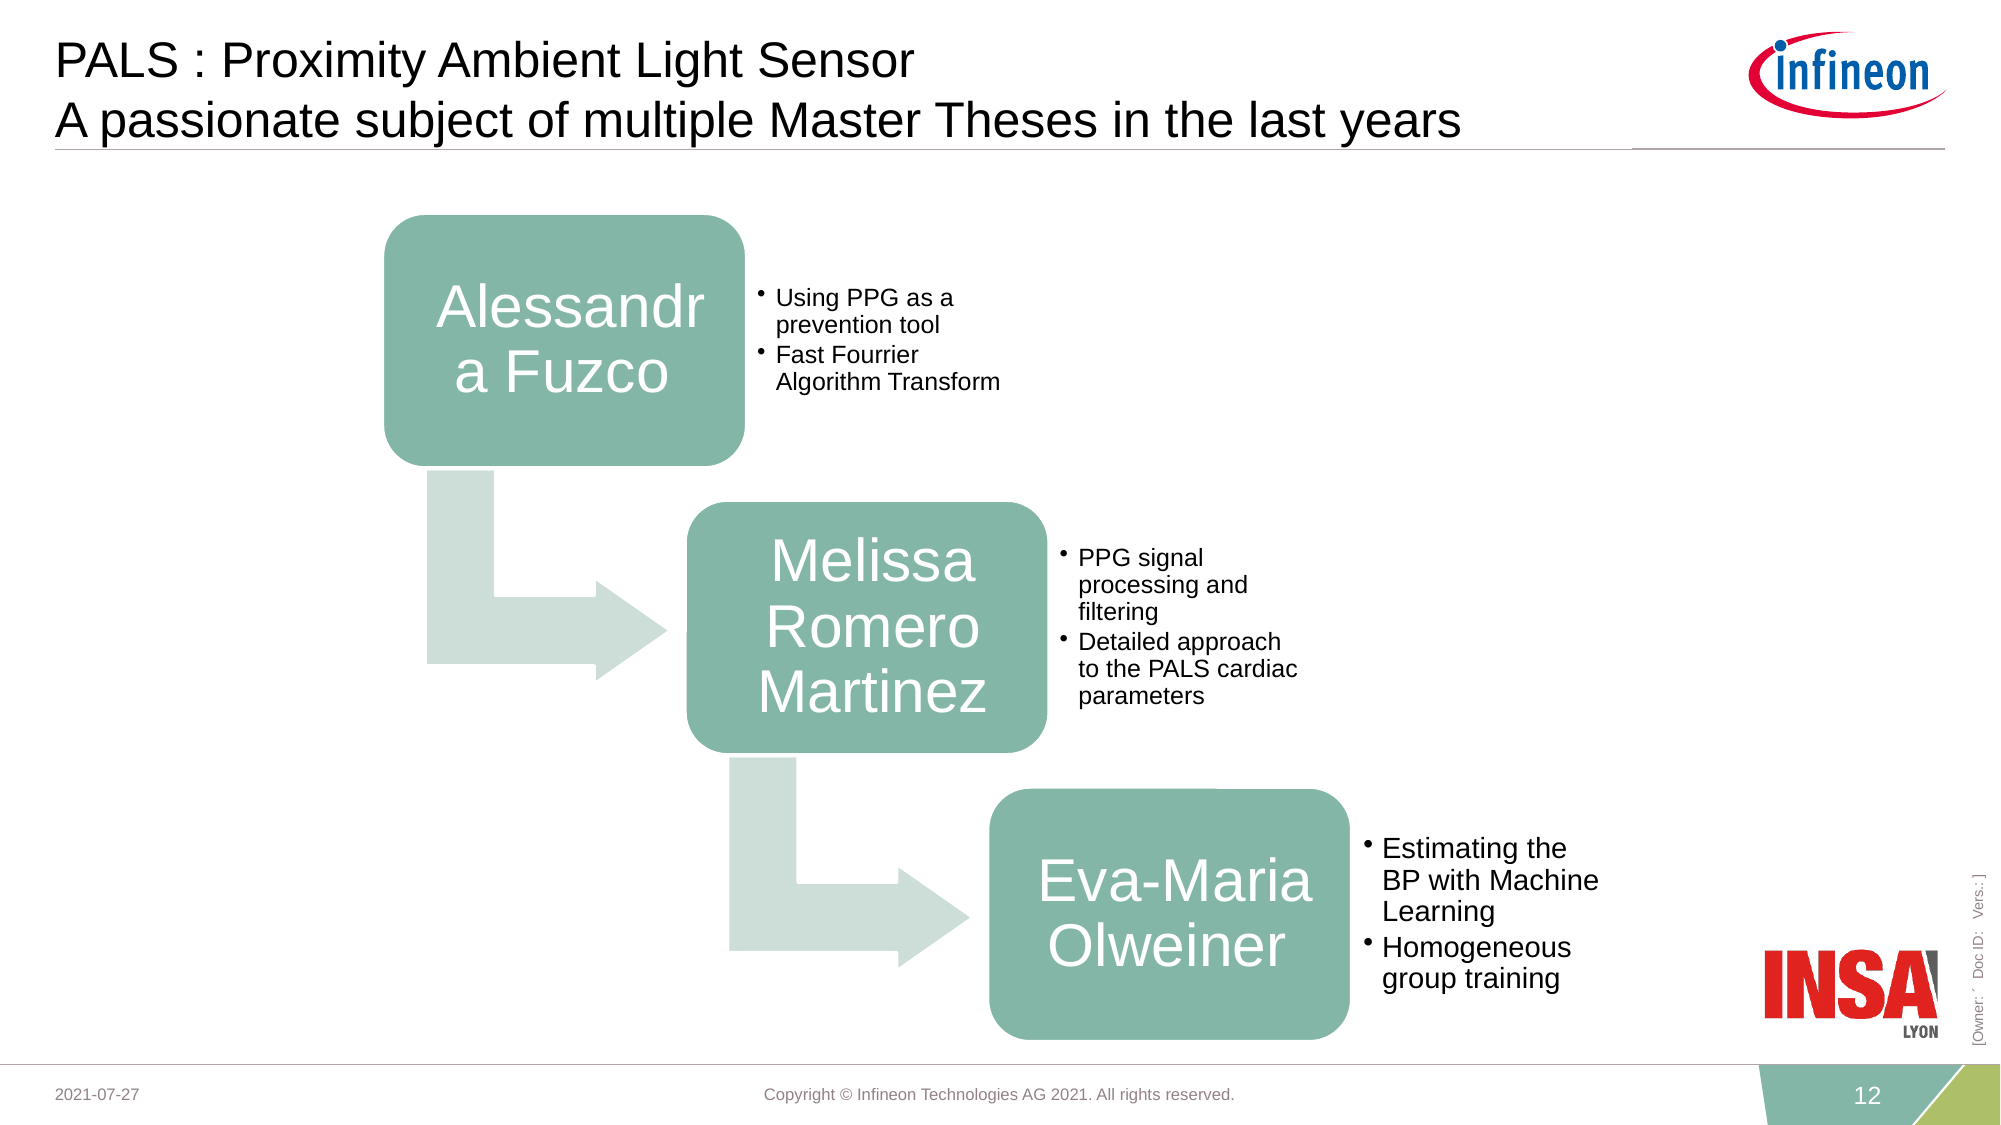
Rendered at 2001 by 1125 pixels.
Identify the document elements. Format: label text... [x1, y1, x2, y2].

picture [1755, 940, 1946, 1048]
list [54, 207, 1945, 1048]
title PALS : Proximity Ambient Light Sensor A passionate subject of multiple Master Theses in the last years [55, 30, 1632, 149]
